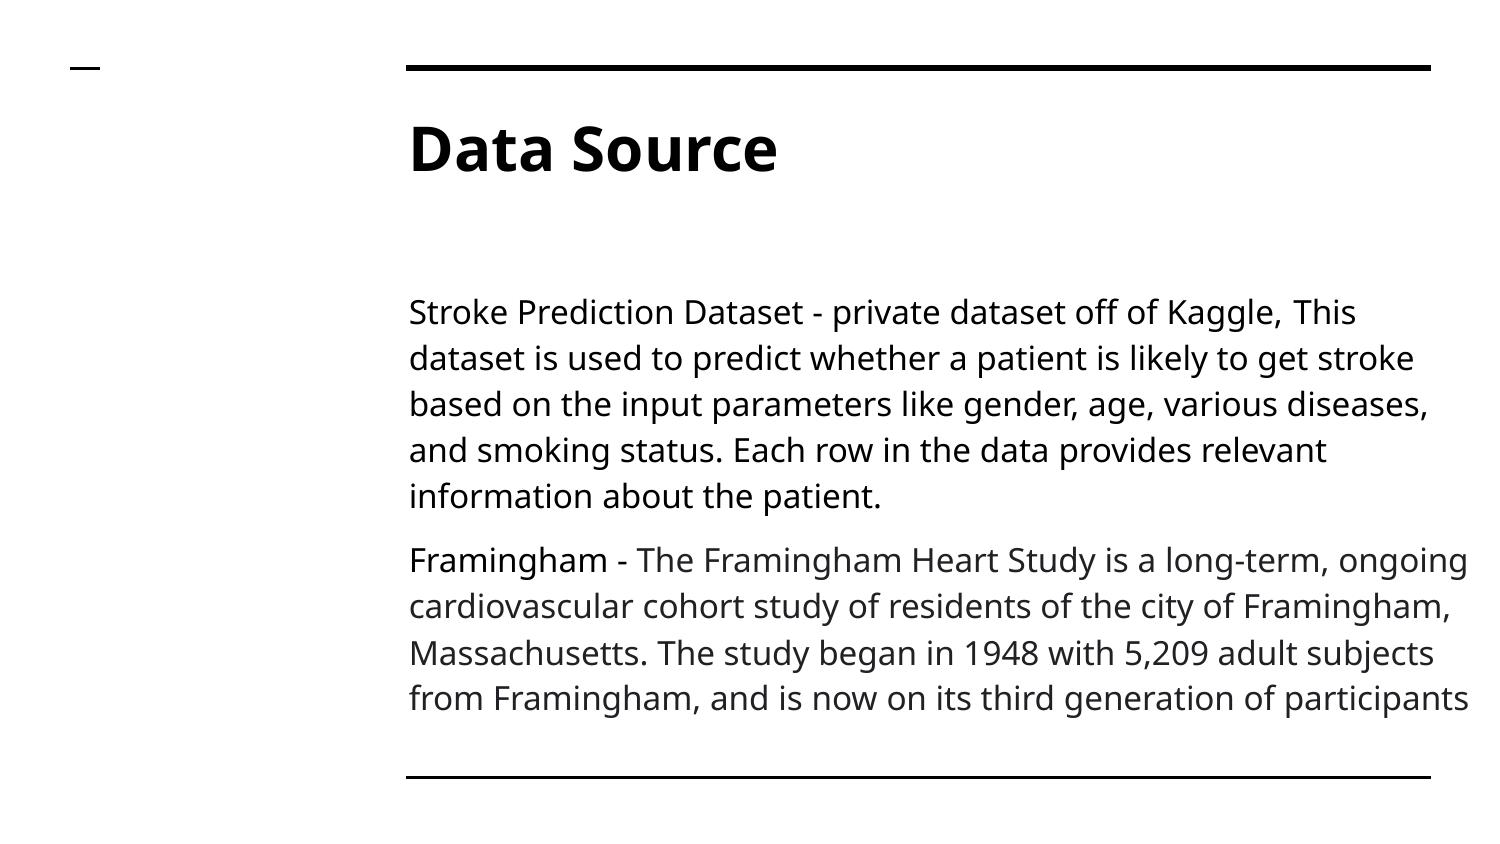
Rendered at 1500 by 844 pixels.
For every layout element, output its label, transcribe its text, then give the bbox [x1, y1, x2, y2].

list Stroke Prediction Dataset - private dataset off of Kaggle, This dataset is used to predict whether a patient is likely to get stroke based on the input parameters like gender, age, various diseases, and smoking status. Each row in the data provides relevant information about the patient. Framingham - The Framingham Heart Study is a long-term, ongoing cardiovascular cohort study of residents of the city of Framingham, Massachusetts. The study began in 1948 with 5,209 adult subjects from Framingham, and is now on its third generation of participants [393, 219, 1491, 755]
title Data Source [393, 94, 1431, 199]
